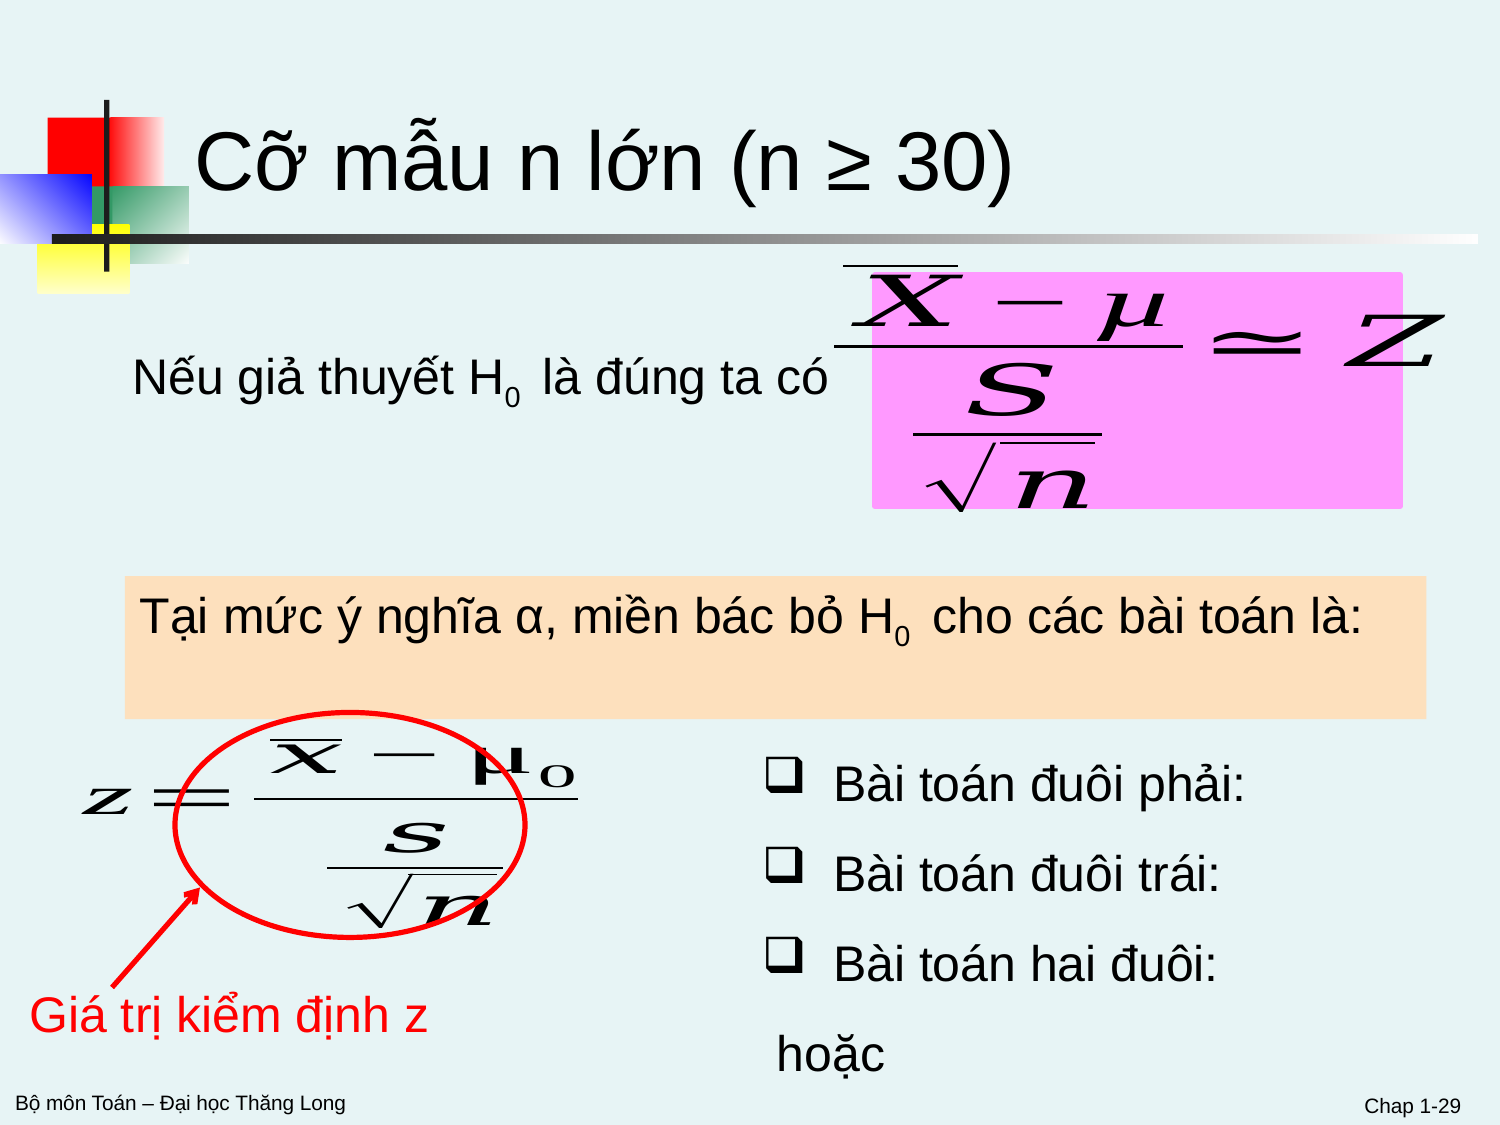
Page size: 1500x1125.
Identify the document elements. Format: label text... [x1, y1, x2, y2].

text_box Tại mức ý nghĩa α, miền bác bỏ H0 cho các bài toán là: [124, 576, 1427, 720]
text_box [111, 887, 201, 988]
text_box Giá trị kiểm định z [14, 974, 445, 1050]
footer Bộ môn Toán – Đại học Thăng Long [0, 1082, 725, 1125]
text_box Nếu giả thuyết H0 là đúng ta có [117, 337, 845, 421]
text_box [874, 274, 1400, 507]
text_box [174, 712, 526, 938]
slide_number Chap 1-29 [1124, 1071, 1476, 1125]
text_box Cỡ mẫu n lớn (n ≥ 30) [179, 99, 1031, 215]
